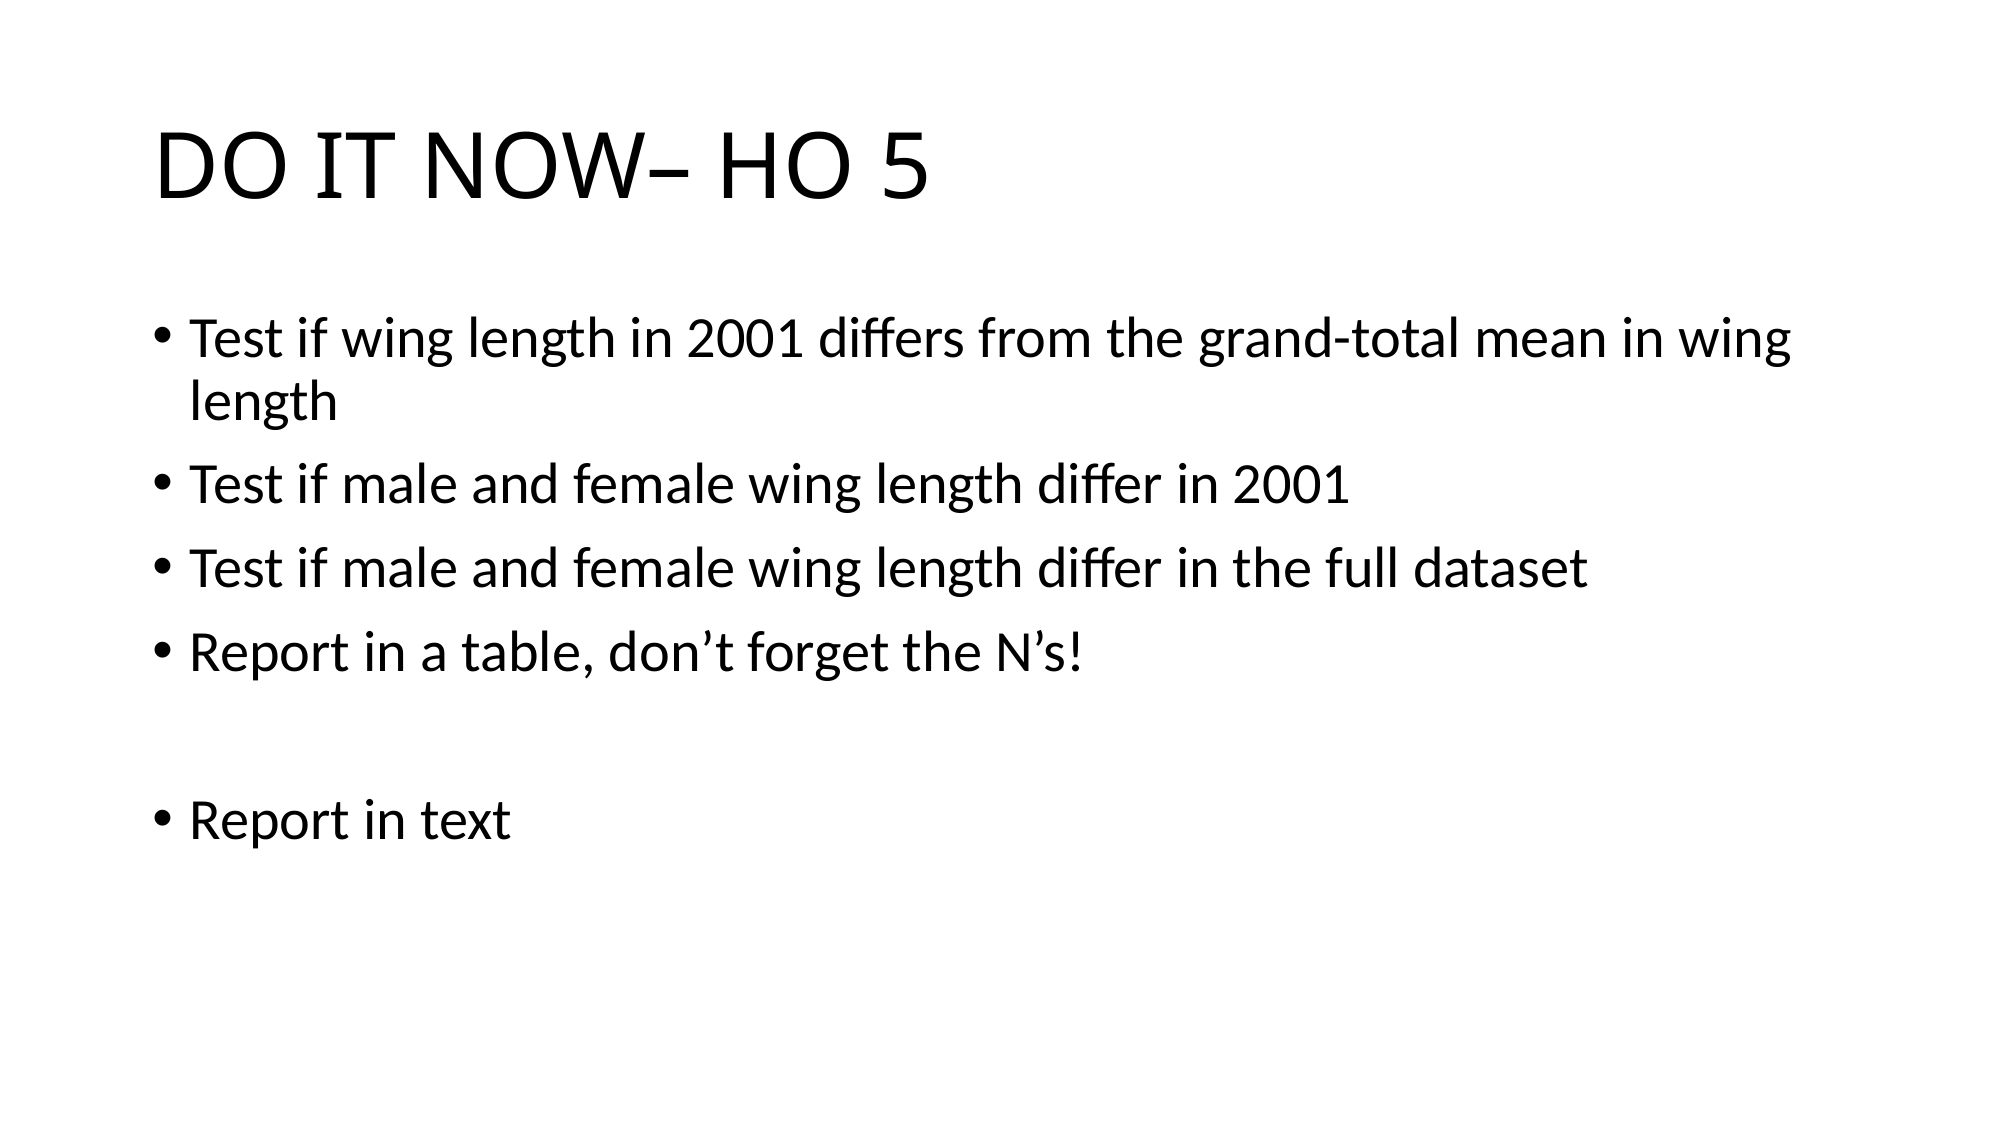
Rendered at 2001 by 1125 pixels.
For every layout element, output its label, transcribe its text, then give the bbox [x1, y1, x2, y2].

title DO IT NOW– HO 5 [137, 59, 1863, 278]
list Test if wing length in 2001 differs from the grand-total mean in wing length Test if male and female wing length differ in 2001 Test if male and female wing length differ in the full dataset Report in a table, don’t forget the N’s! Report in text [137, 299, 1863, 1014]
